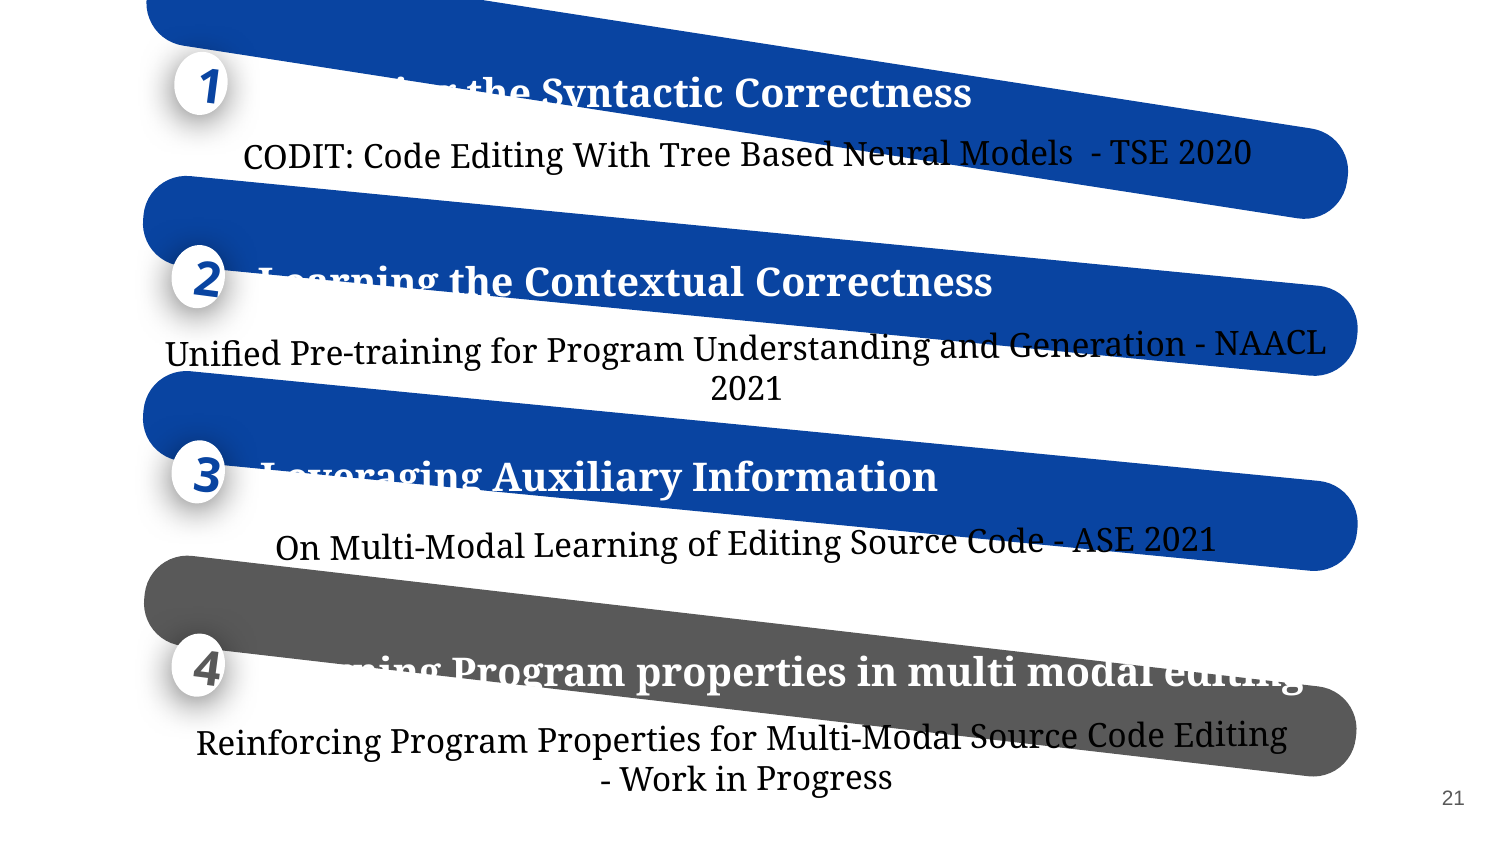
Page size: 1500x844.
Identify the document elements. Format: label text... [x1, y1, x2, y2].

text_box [132, 425, 1368, 595]
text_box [132, 230, 1368, 400]
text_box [132, 620, 1368, 790]
slide_number 21 [1389, 764, 1480, 830]
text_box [132, 41, 1362, 205]
